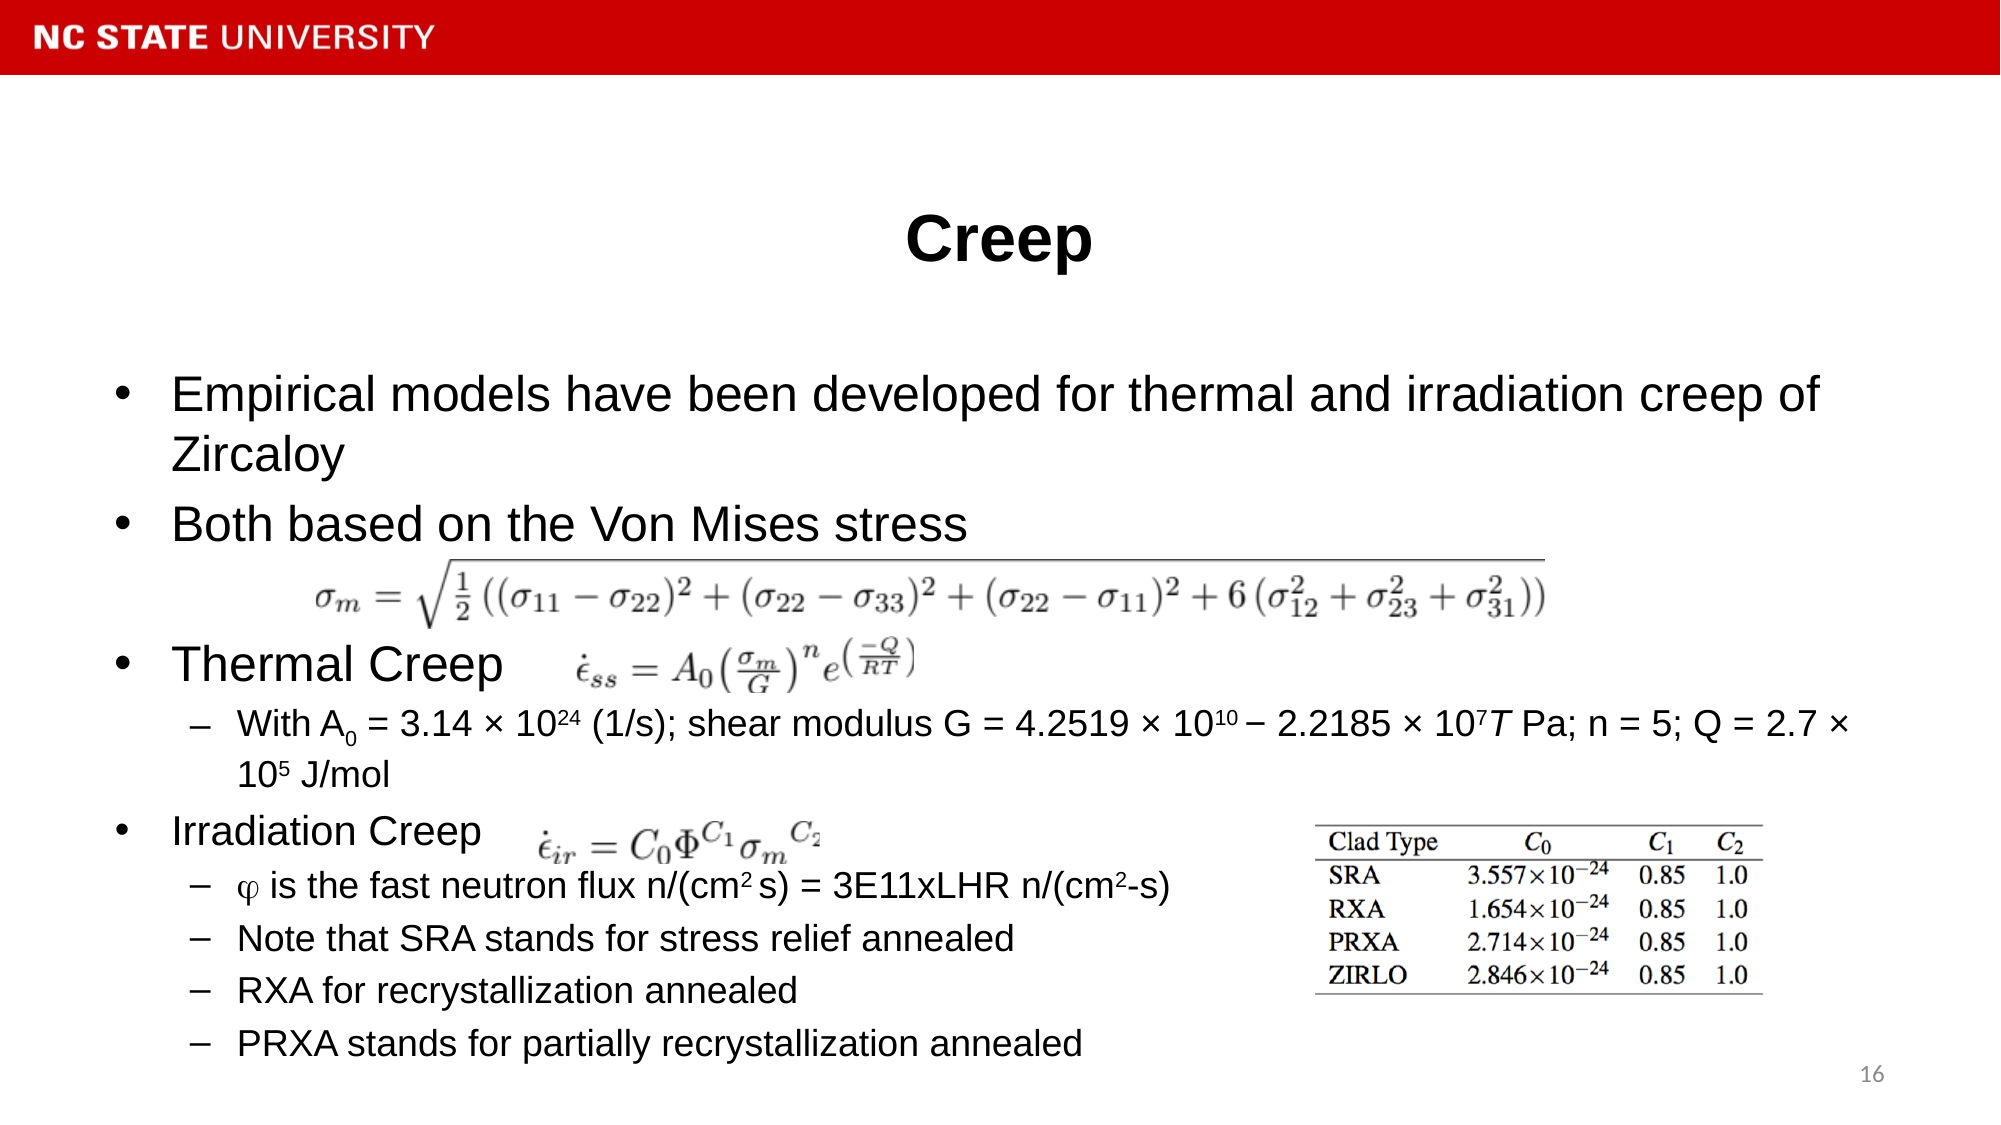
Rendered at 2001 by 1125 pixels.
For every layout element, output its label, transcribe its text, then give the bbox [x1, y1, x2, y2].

picture [0, 0, 2000, 75]
slide_number 16 [1433, 1042, 1900, 1103]
title Creep [99, 147, 1900, 323]
list Empirical models have been developed for thermal and irradiation creep of Zircaloy Both based on the Von Mises stress Thermal Creep With A0 = 3.14 × 1024 (1/s); shear modulus G = 4.2519 × 1010 − 2.2185 × 107T Pa; n = 5; Q = 2.7 × 105 J/mol Irradiation Creep j is the fast neutron flux n/(cm2 s) = 3E11xLHR n/(cm2-s) Note that SRA stands for stress relief annealed RXA for recrystallization annealed PRXA stands for partially recrystallization annealed [99, 354, 1900, 1005]
picture [1304, 821, 1786, 1005]
picture [576, 636, 915, 694]
picture [538, 821, 820, 864]
picture [315, 559, 1546, 629]
